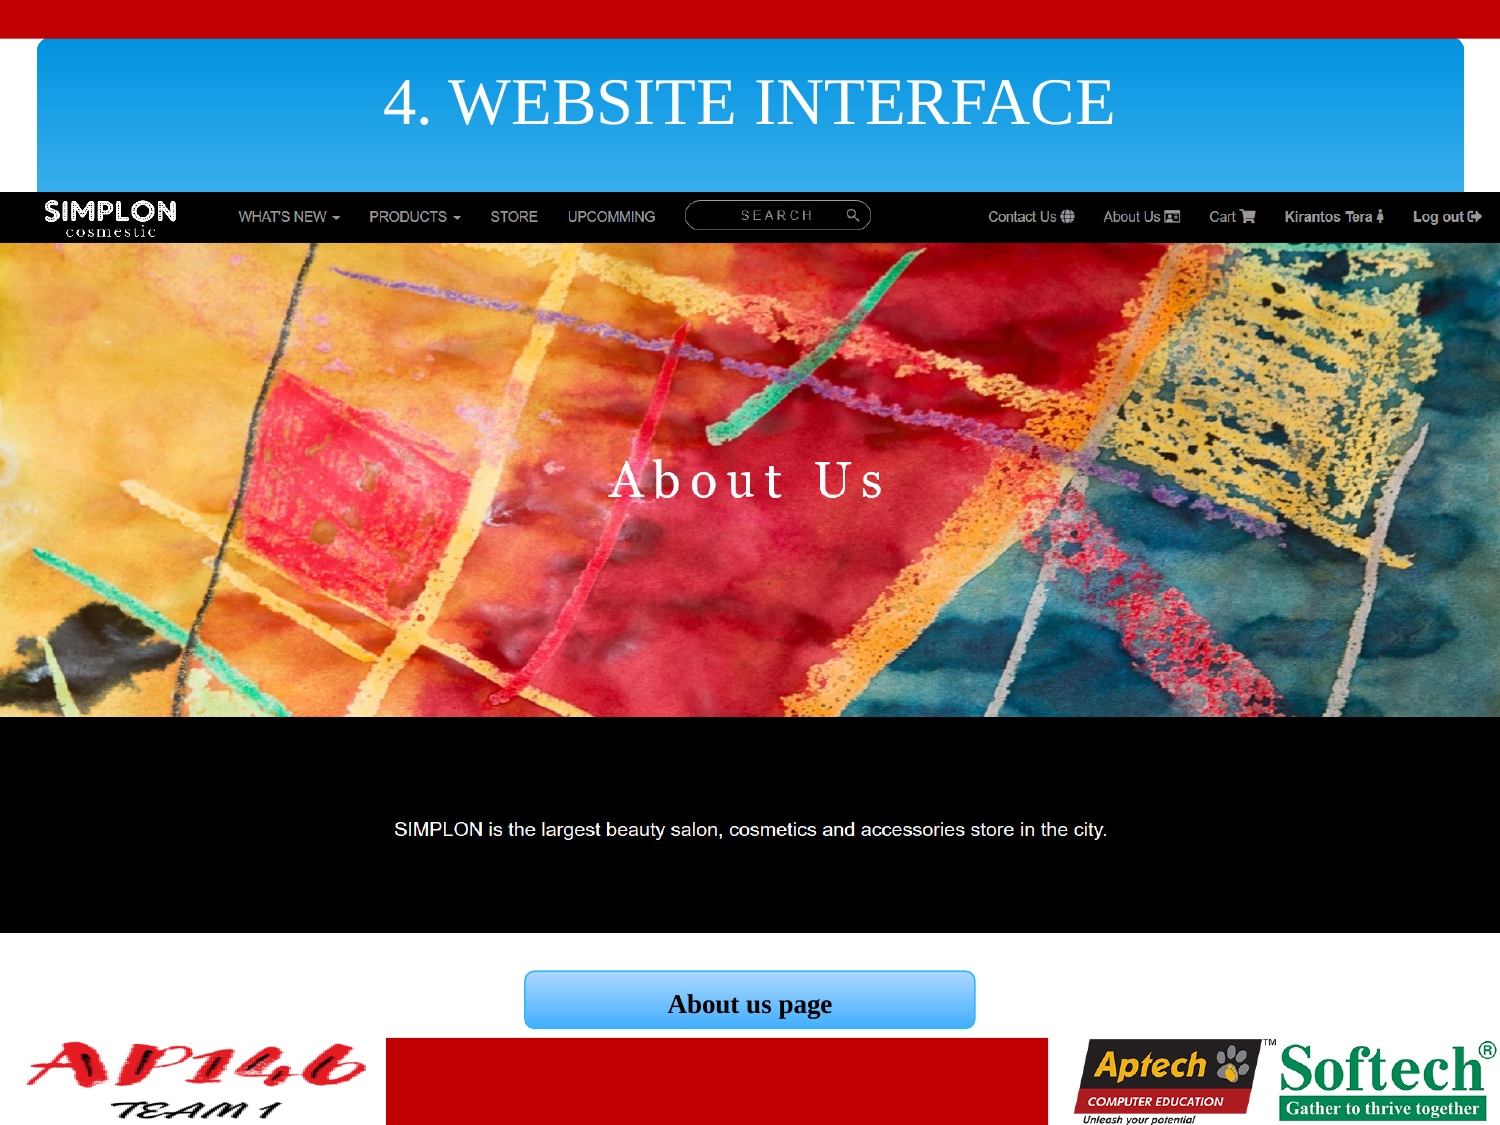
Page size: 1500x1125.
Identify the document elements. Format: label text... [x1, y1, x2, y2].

title 4. WEBSITE INTERFACE [0, 47, 1500, 148]
picture [0, 191, 1500, 933]
picture [1072, 1037, 1500, 1125]
picture [0, 1037, 386, 1125]
text_box About us page [524, 970, 976, 1030]
